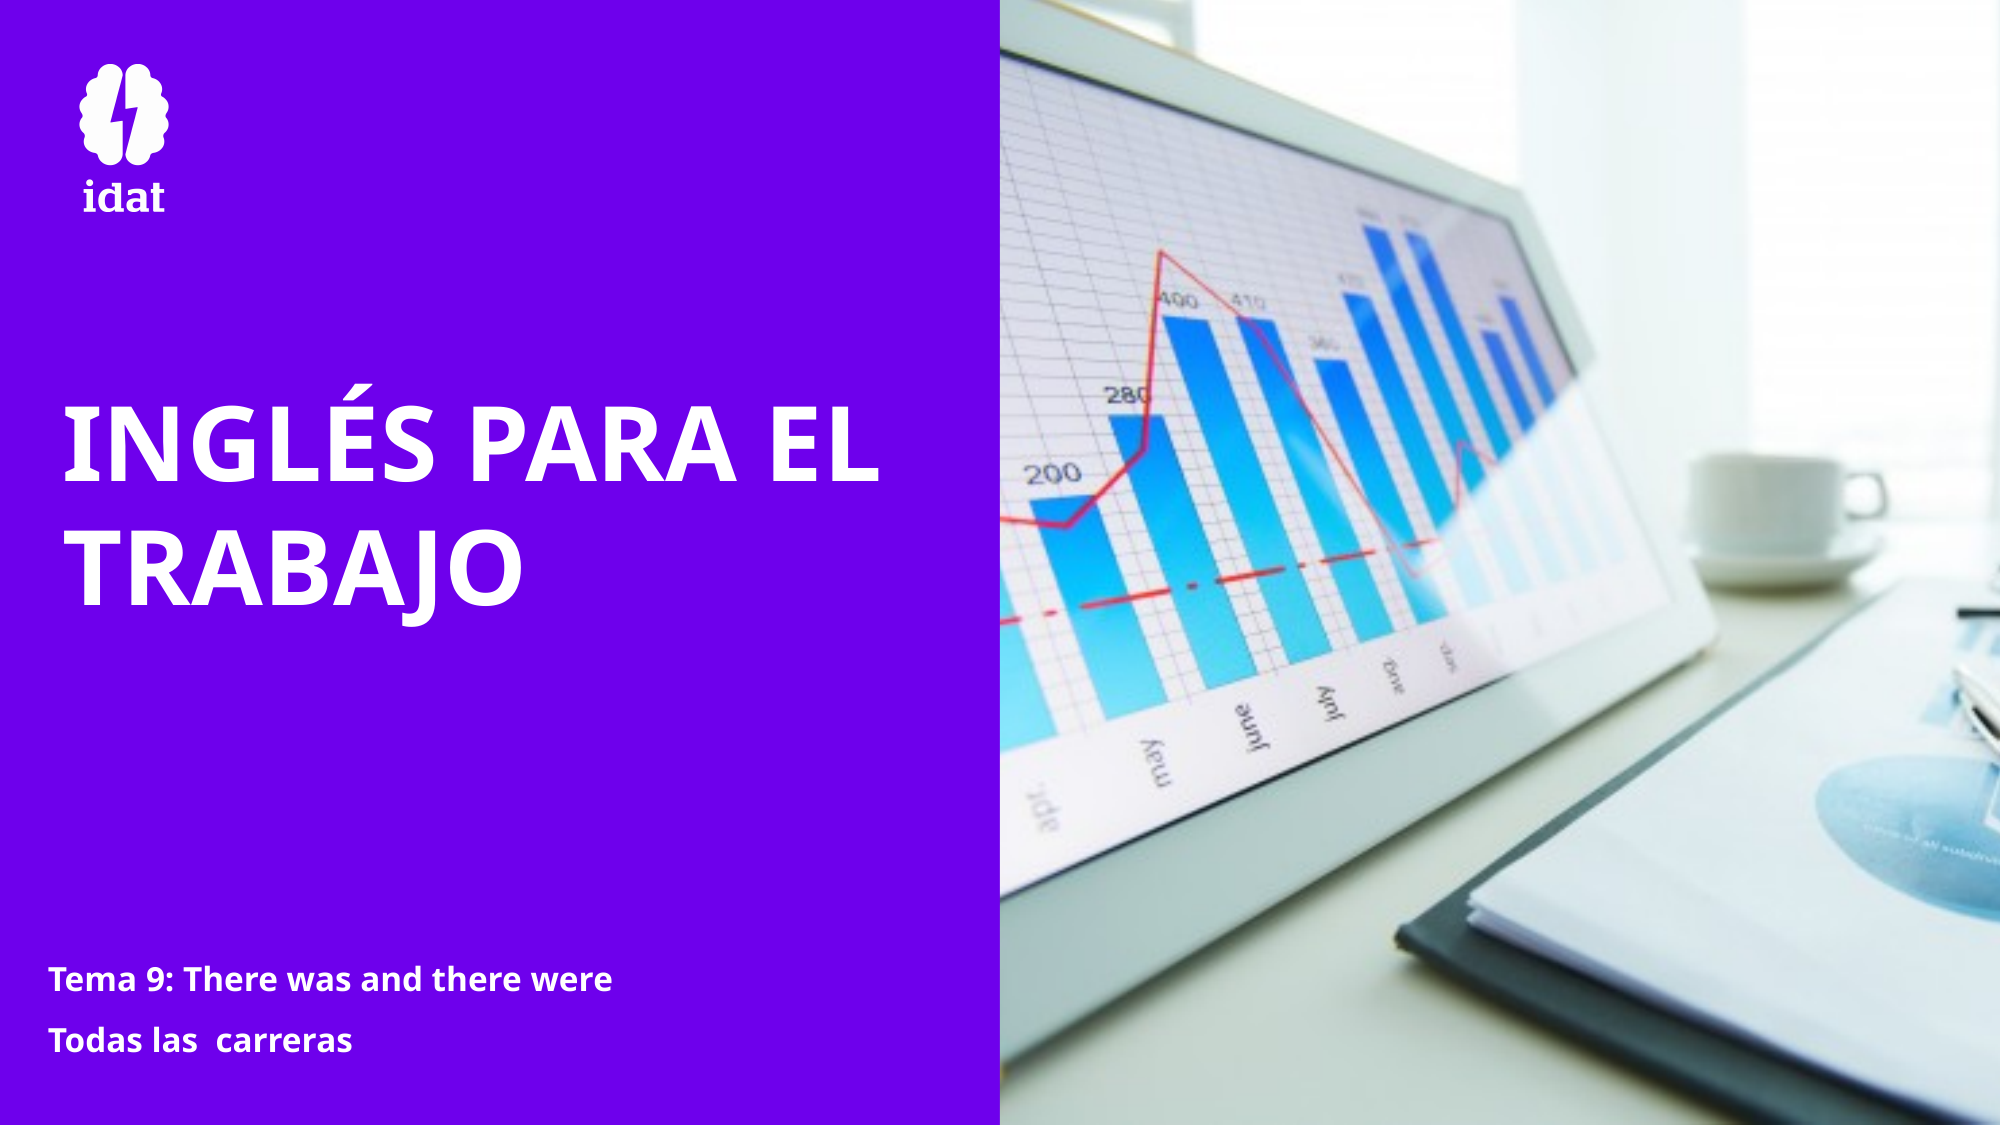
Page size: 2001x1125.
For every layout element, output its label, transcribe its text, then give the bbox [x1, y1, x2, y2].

list INGLÉS PARA EL TRABAJO [62, 376, 939, 749]
picture [999, 0, 2000, 1125]
picture [79, 64, 169, 212]
list Tema 9: There was and there were Todas las carreras [32, 950, 789, 1091]
